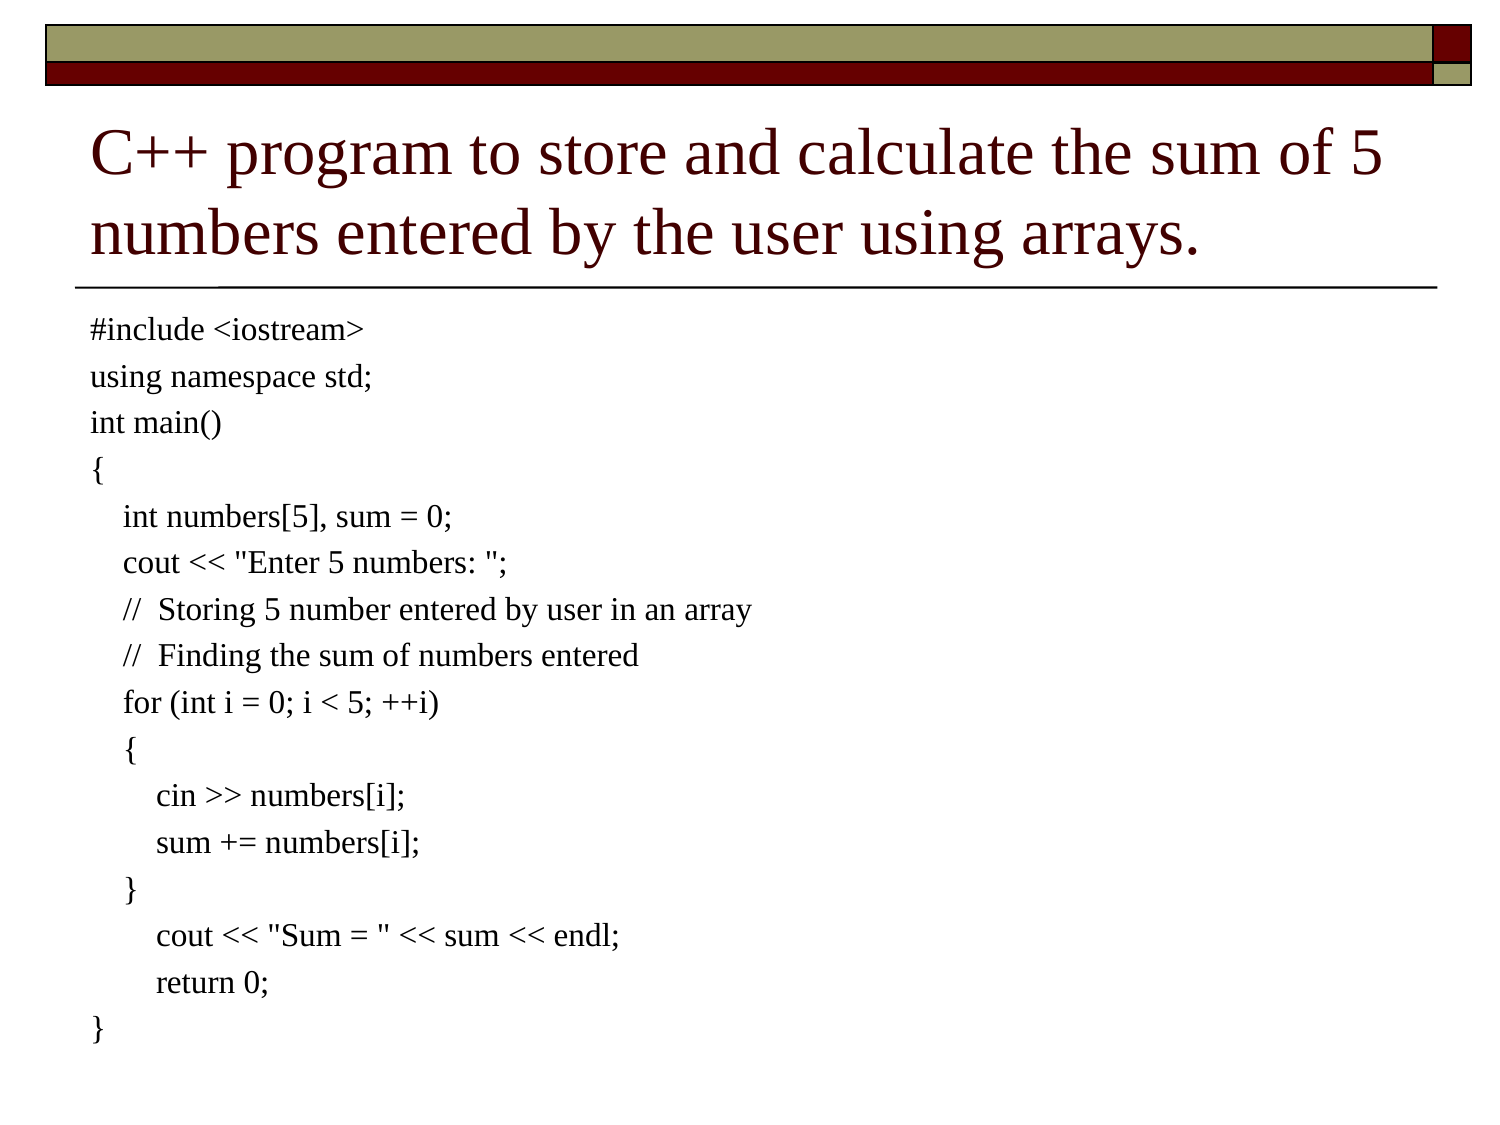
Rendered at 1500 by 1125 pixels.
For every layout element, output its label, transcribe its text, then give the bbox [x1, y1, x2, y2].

title C++ program to store and calculate the sum of 5 numbers entered by the user using arrays. [75, 87, 1425, 275]
list #include <iostream> using namespace std; int main() { int numbers[5], sum = 0; cout << "Enter 5 numbers: "; // Storing 5 number entered by user in an array // Finding the sum of numbers entered for (int i = 0; i < 5; ++i) { cin >> numbers[i]; sum += numbers[i]; } cout << "Sum = " << sum << endl; return 0; } [75, 299, 1425, 1006]
